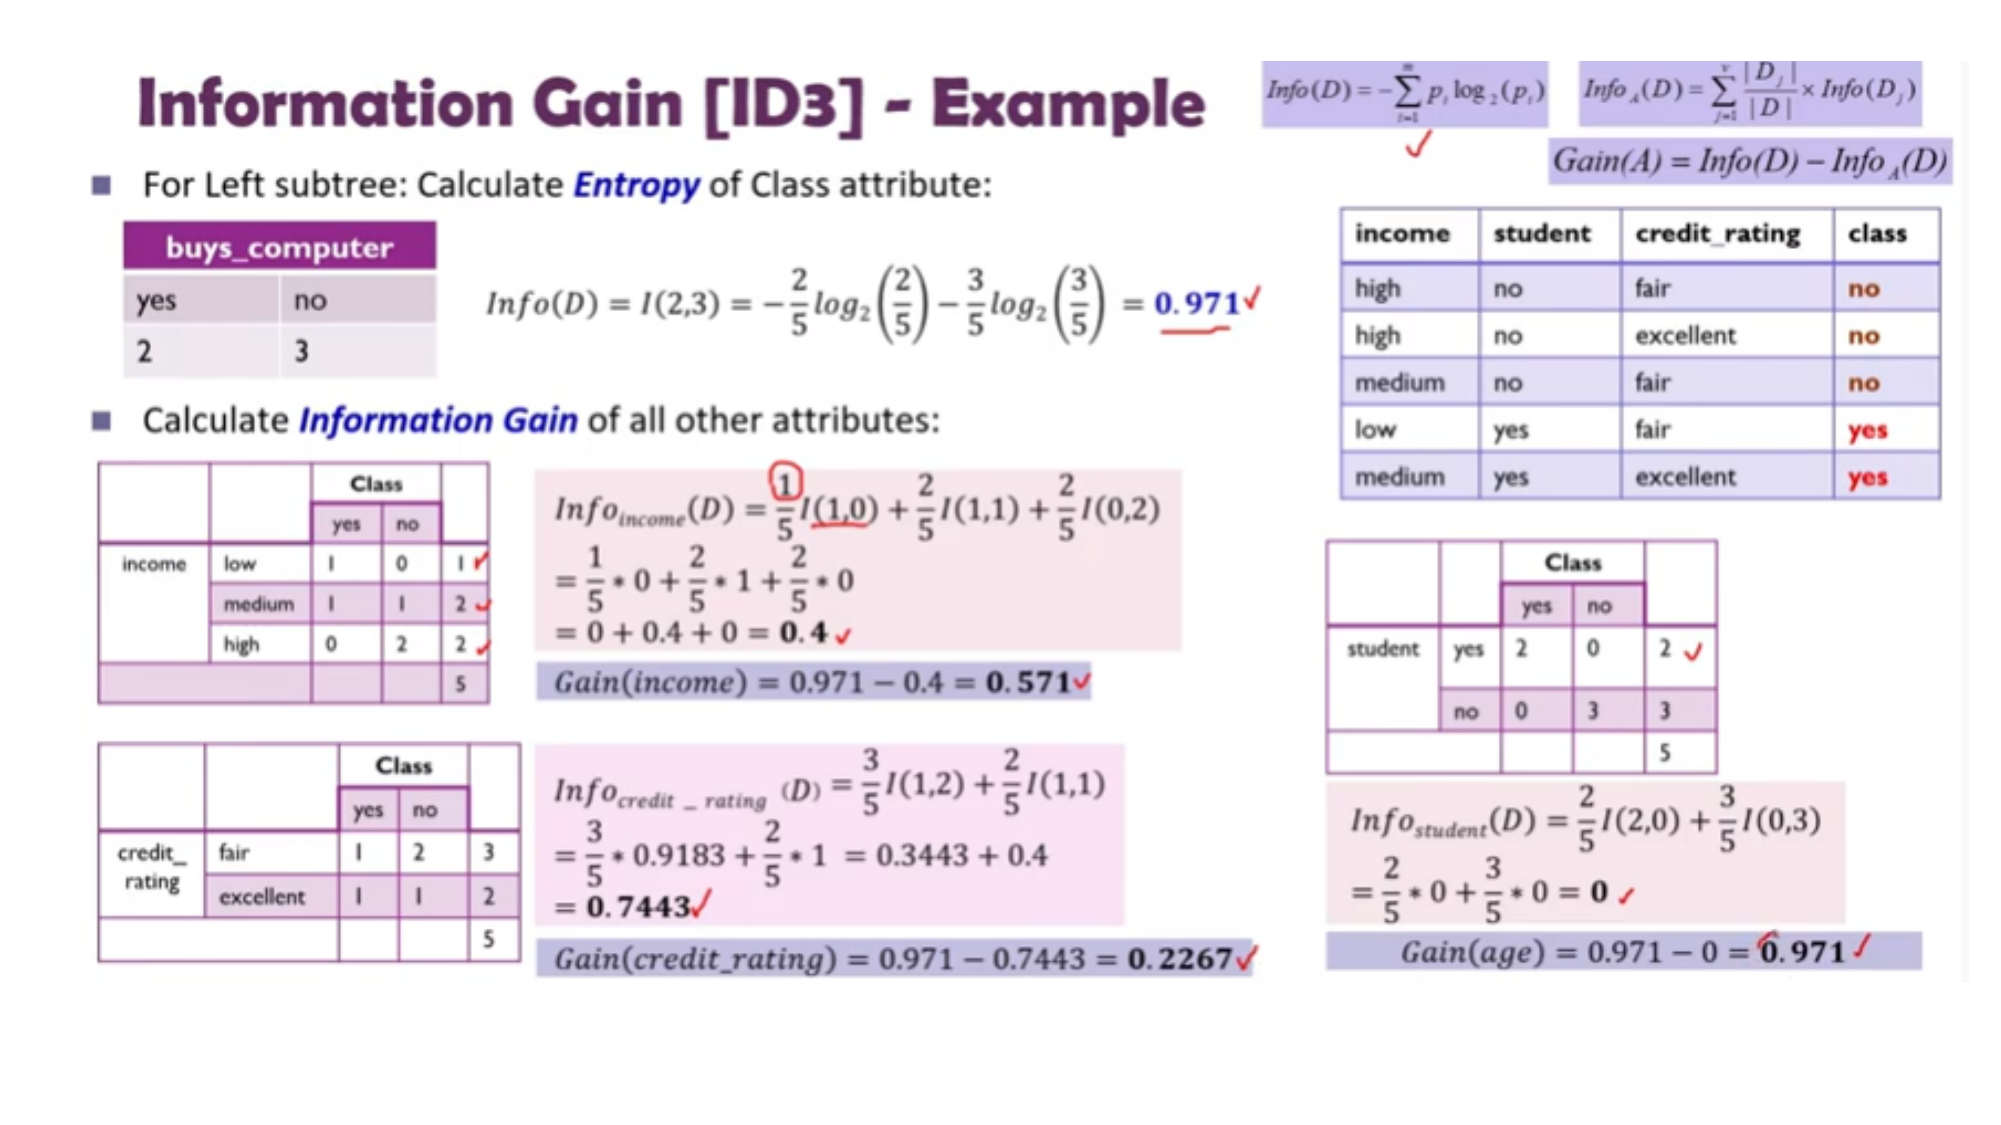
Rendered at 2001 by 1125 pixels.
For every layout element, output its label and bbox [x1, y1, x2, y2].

picture [78, 61, 1969, 984]
